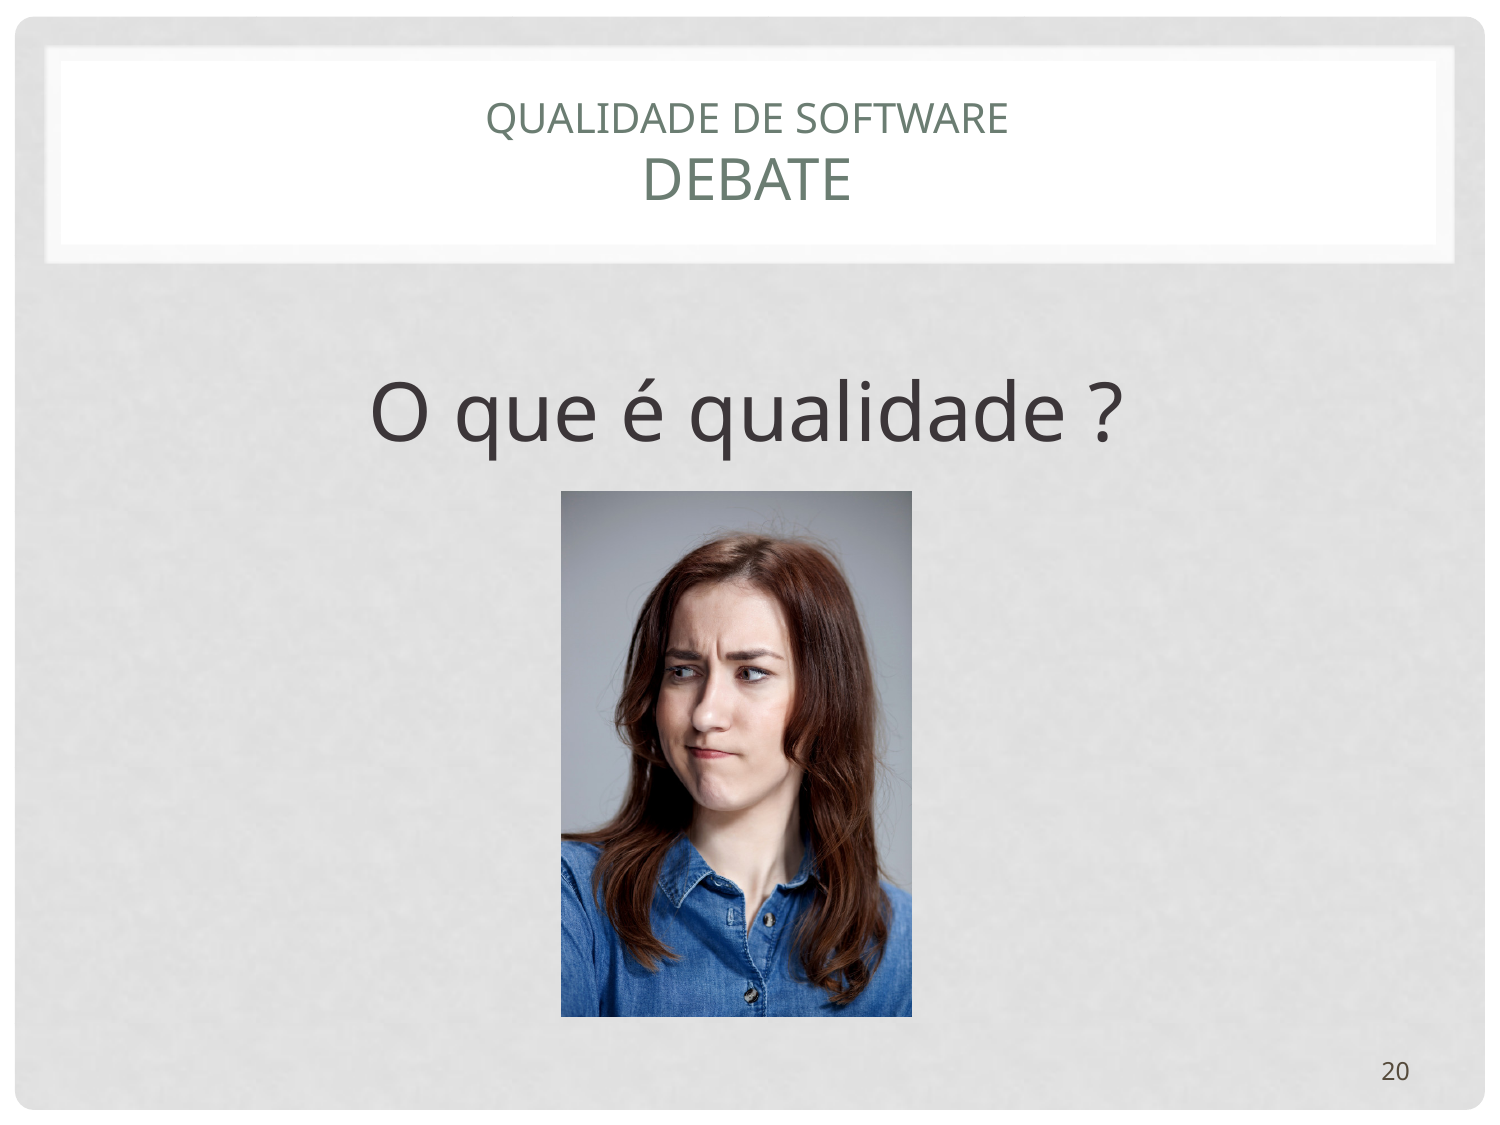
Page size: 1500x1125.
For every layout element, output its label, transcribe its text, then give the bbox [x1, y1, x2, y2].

slide_number 20 [1074, 1042, 1425, 1103]
list O que é qualidade ? [80, 351, 1394, 466]
picture [561, 491, 913, 1017]
title Qualidade de software Debate [69, 66, 1425, 238]
